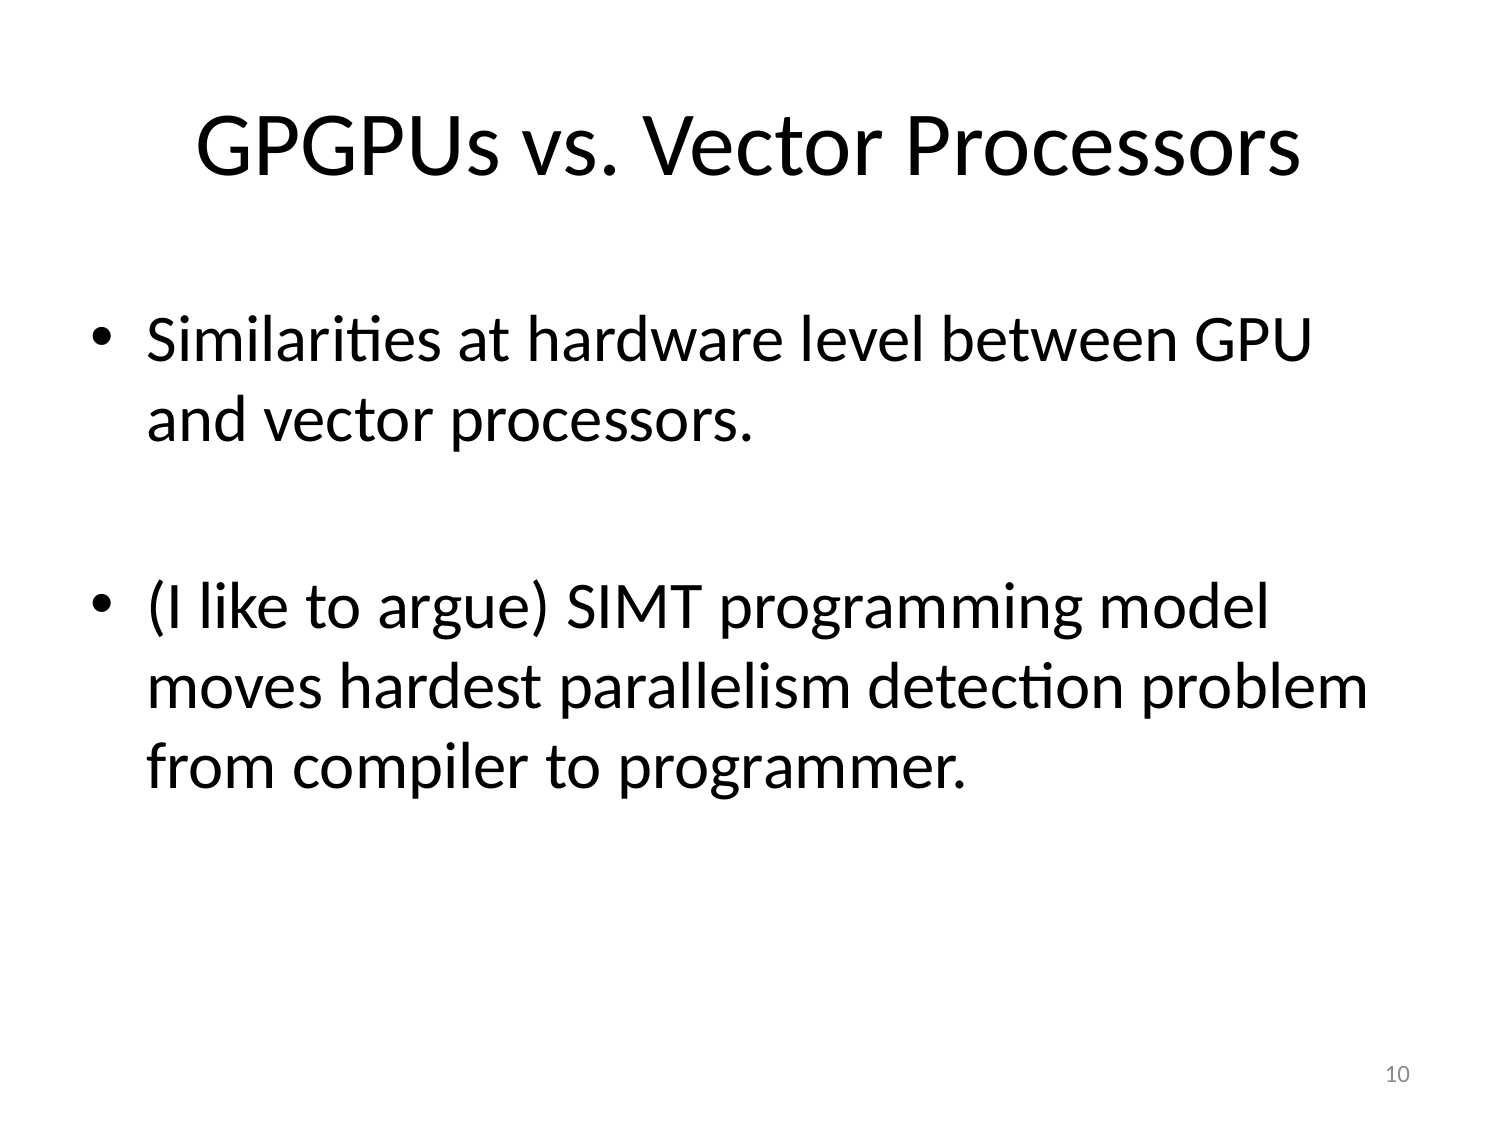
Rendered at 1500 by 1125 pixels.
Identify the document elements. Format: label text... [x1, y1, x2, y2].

list Similarities at hardware level between GPU and vector processors. (I like to argue) SIMT programming model moves hardest parallelism detection problem from compiler to programmer. [75, 287, 1425, 1005]
title GPGPUs vs. Vector Processors [75, 45, 1425, 233]
slide_number 10 [1074, 1042, 1425, 1103]
